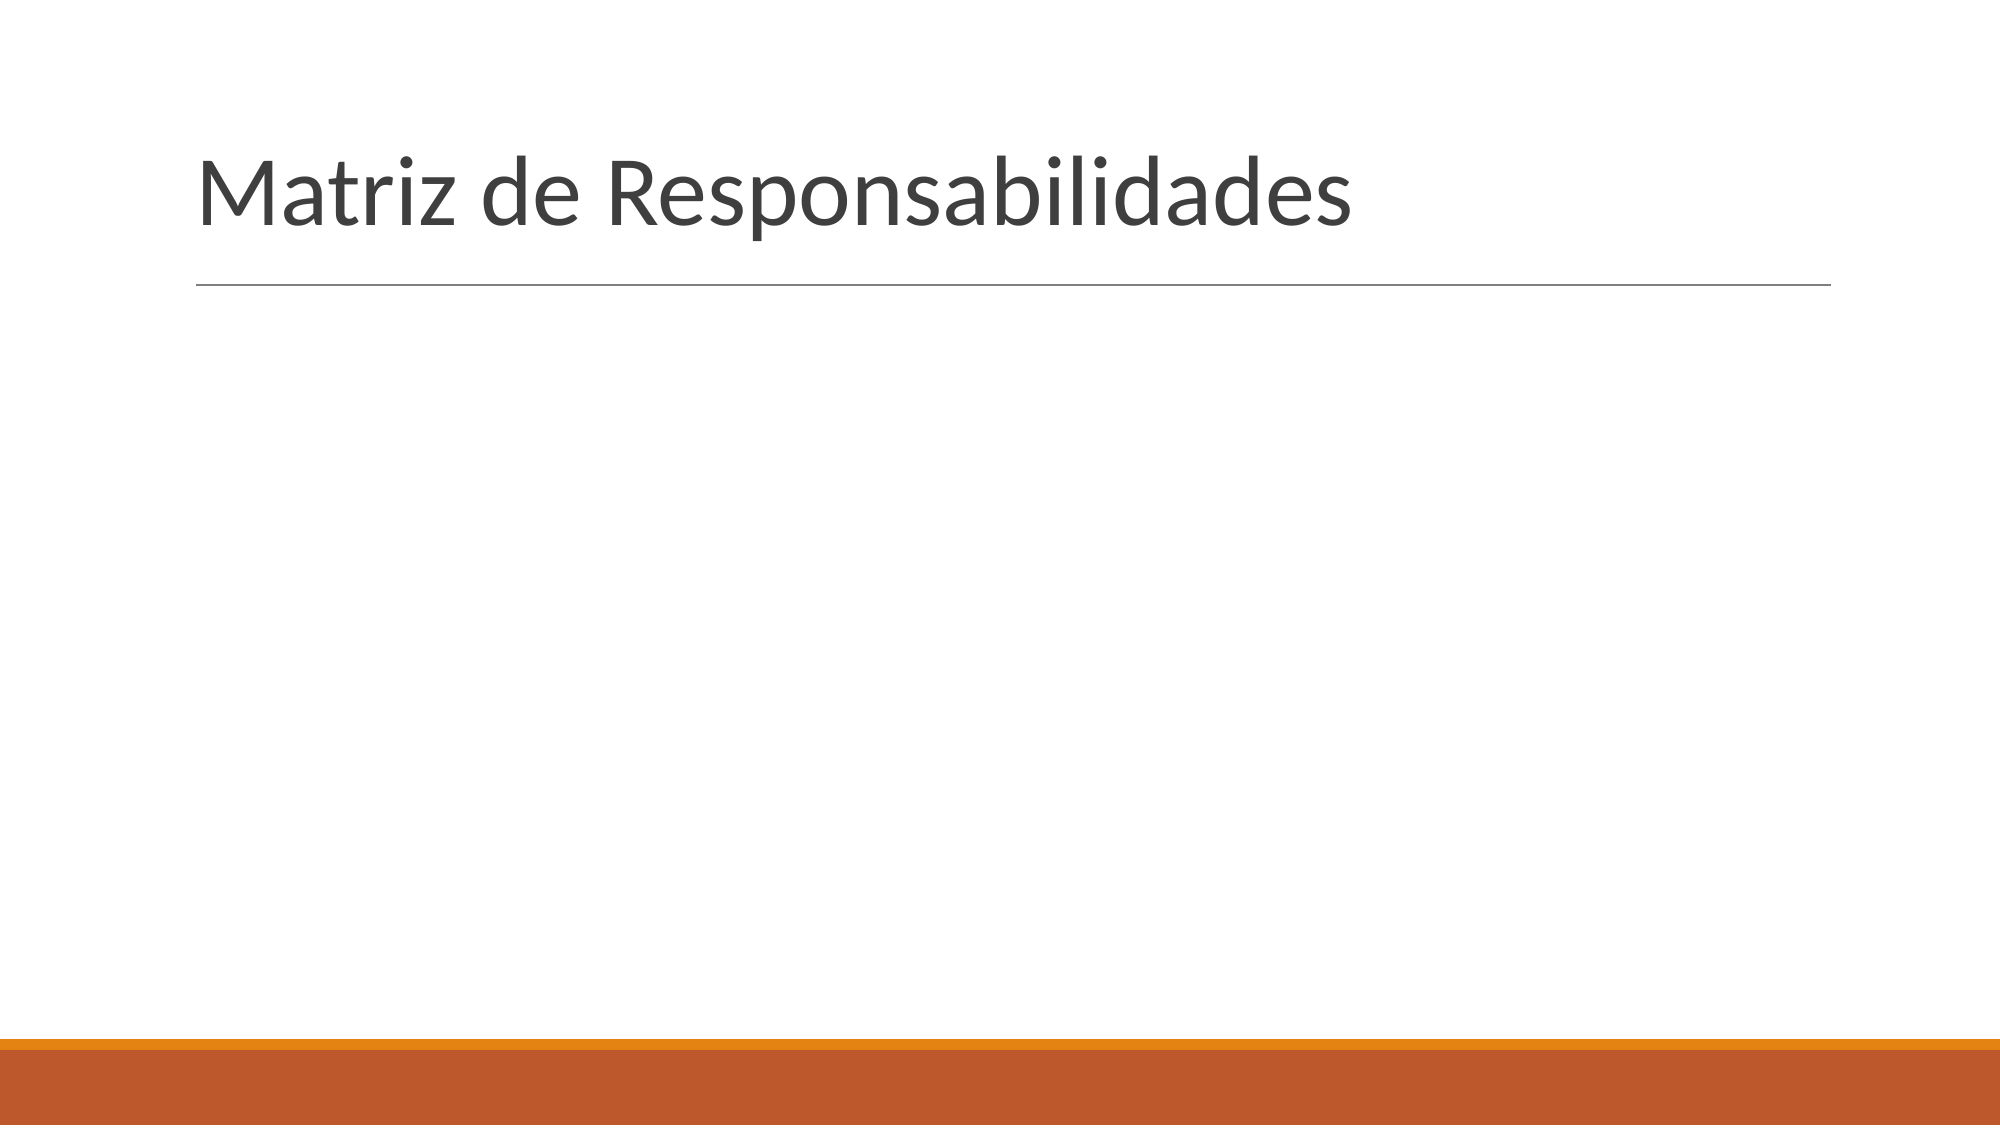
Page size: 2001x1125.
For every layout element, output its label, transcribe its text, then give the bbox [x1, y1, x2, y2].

title Matriz de Responsabilidades [180, 129, 1830, 254]
